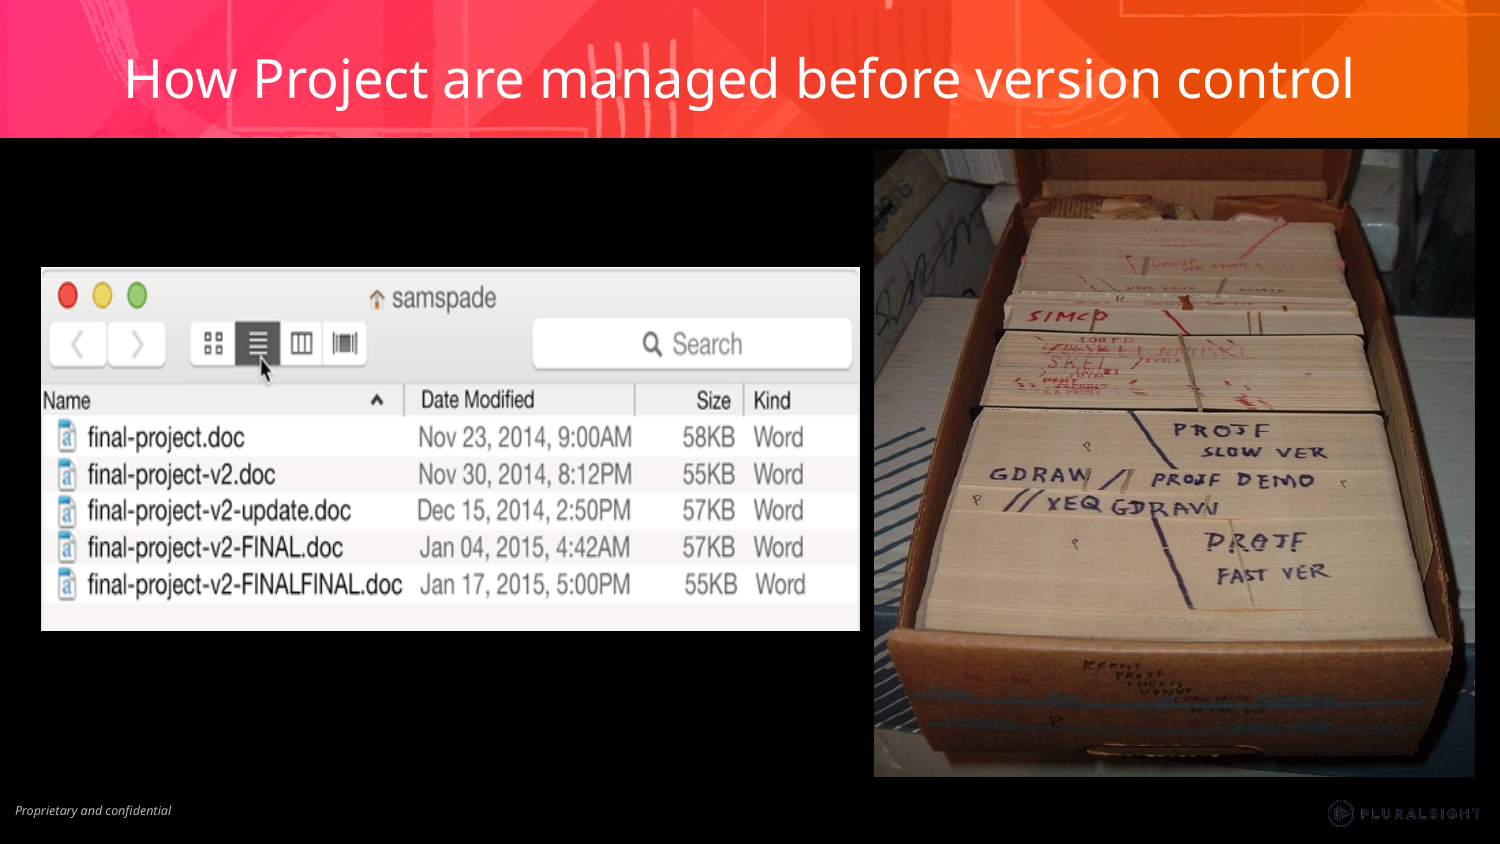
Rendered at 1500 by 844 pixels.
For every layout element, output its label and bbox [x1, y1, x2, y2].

picture [874, 149, 1476, 777]
picture [0, 0, 1500, 138]
picture [1328, 800, 1480, 827]
picture [40, 267, 861, 631]
